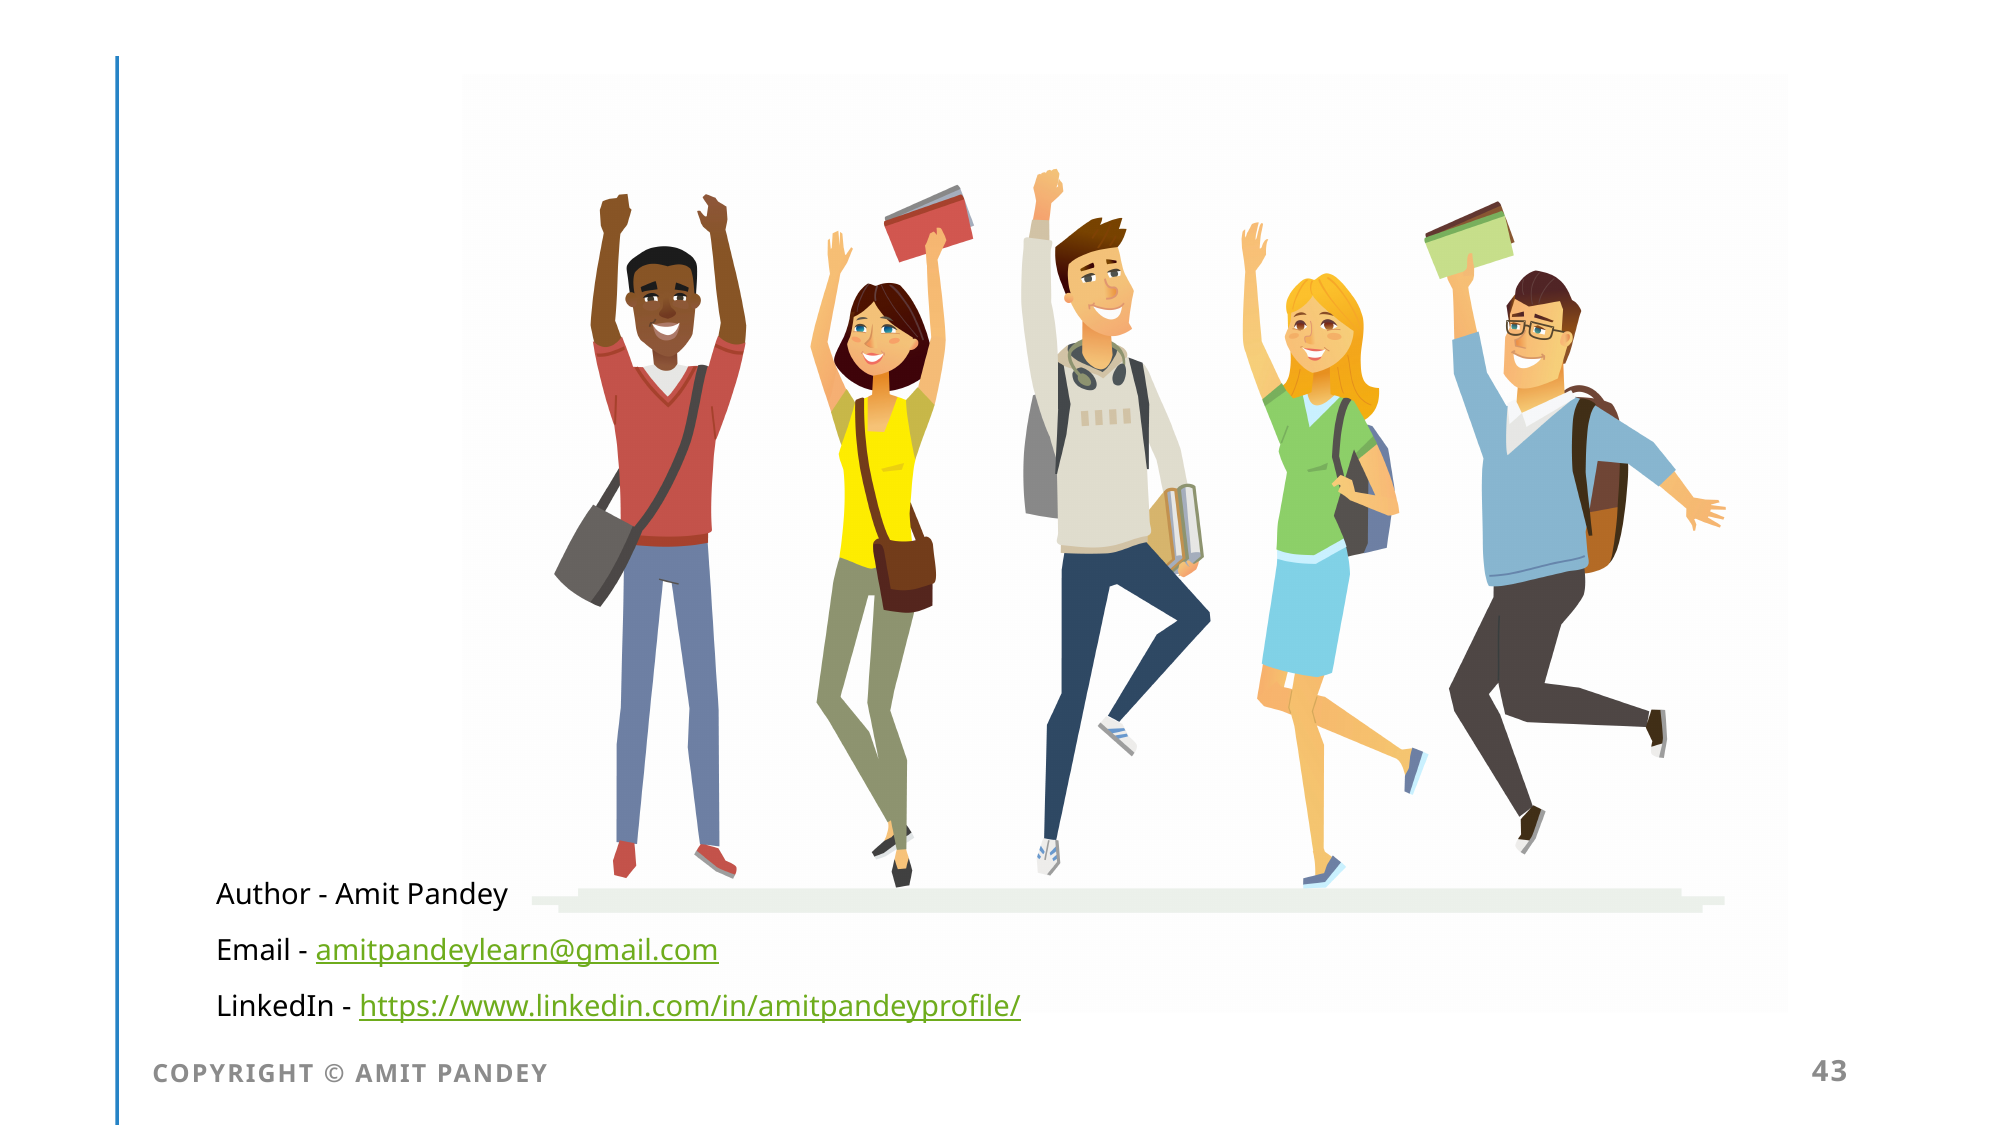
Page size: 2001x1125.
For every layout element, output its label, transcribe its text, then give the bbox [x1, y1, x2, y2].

slide_number 43 [1412, 1042, 1863, 1103]
picture [462, 74, 1788, 1013]
list Author - Amit Pandey Email - amitpandeylearn@gmail.com LinkedIn - https://www.linkedin.com/in/amitpandeyprofile/ [201, 871, 462, 982]
slide_number COPYRIGHT © AMIT PANDEY [137, 1042, 874, 1103]
